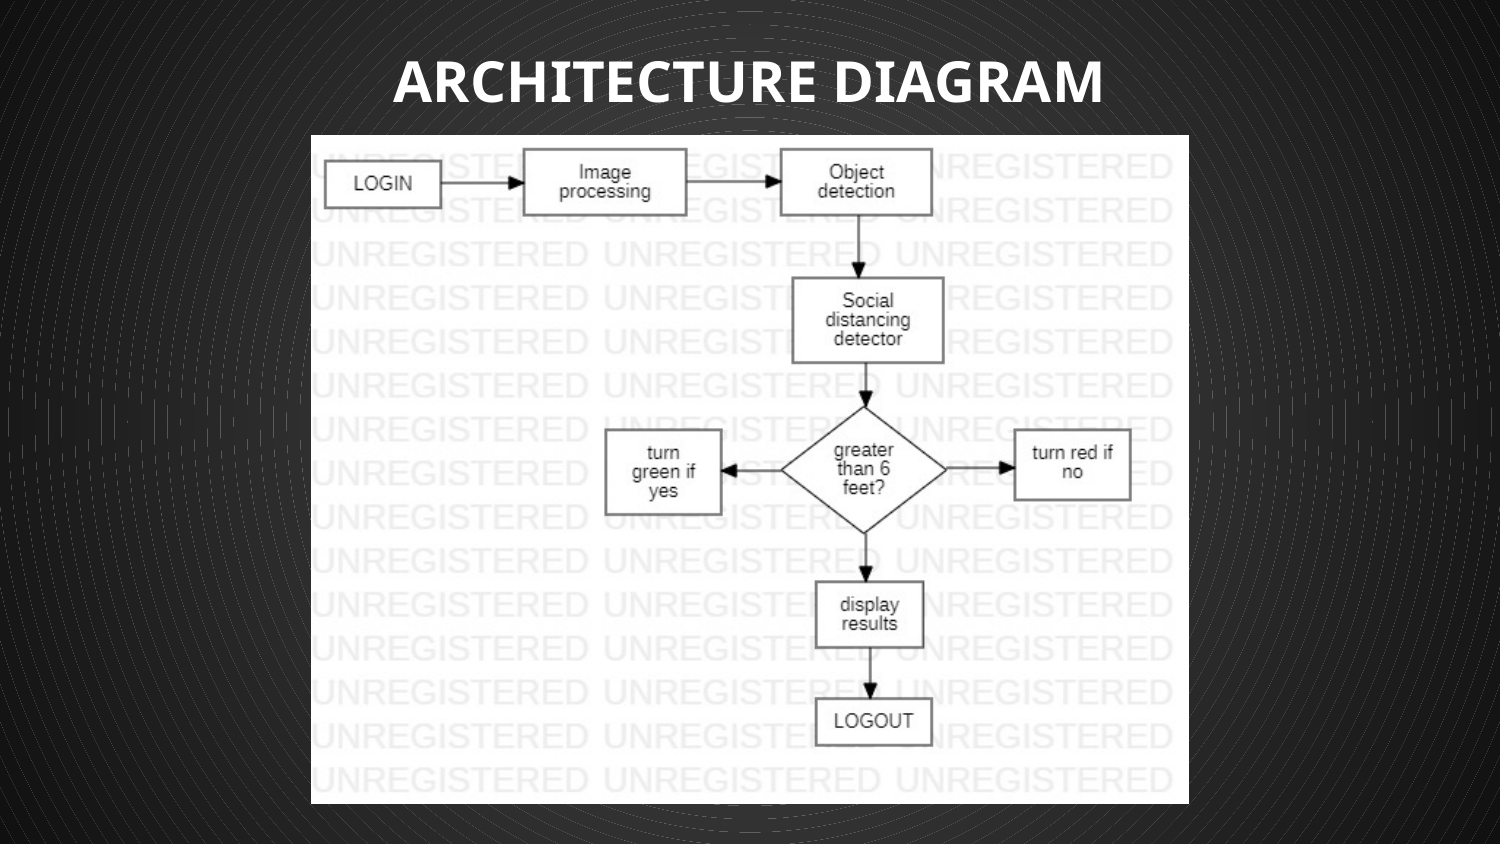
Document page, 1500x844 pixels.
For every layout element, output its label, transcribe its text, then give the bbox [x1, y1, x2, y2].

picture [311, 135, 1189, 805]
title ARCHITECTURE DIAGRAM [51, 30, 1449, 125]
